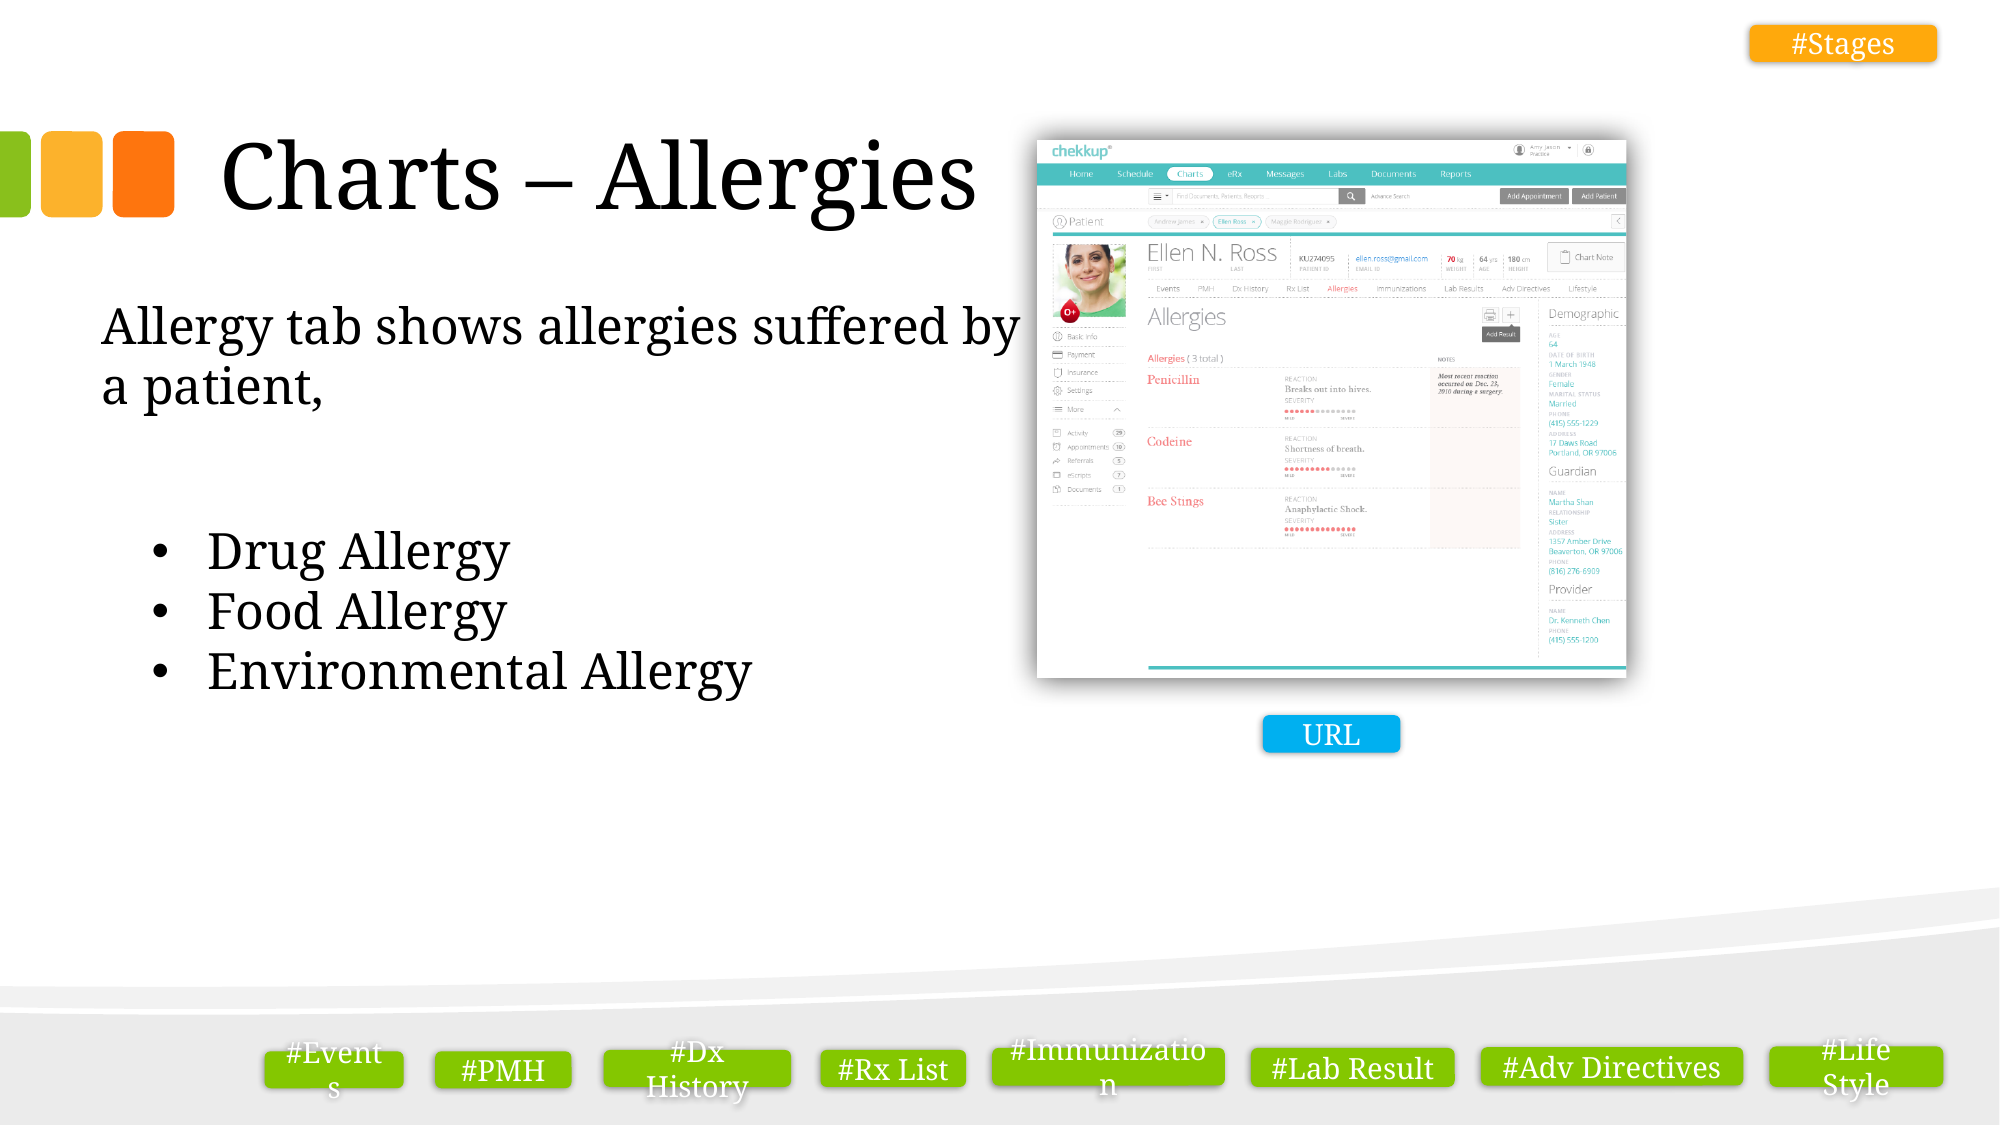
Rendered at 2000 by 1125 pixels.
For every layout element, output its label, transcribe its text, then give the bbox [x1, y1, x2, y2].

title Charts – Allergies [199, 24, 1800, 238]
text_box #Stages [1749, 24, 1938, 62]
text_box Drug Allergy Food Allergy Environmental Allergy [136, 512, 768, 708]
text_box URL [1262, 715, 1401, 753]
text_box #PMH [435, 1051, 572, 1089]
text_box #Dx History [603, 1049, 792, 1087]
picture [1036, 140, 1627, 679]
text_box #Rx List [820, 1049, 967, 1087]
text_box #Immunization [992, 1047, 1225, 1086]
text_box #Events [264, 1051, 404, 1089]
text_box #Adv Directives [1480, 1047, 1744, 1086]
text_box Allergy tab shows allergies suffered by a patient, [87, 287, 1014, 423]
text_box #Lab Result [1250, 1047, 1455, 1087]
text_box #Life Style [1769, 1046, 1944, 1087]
